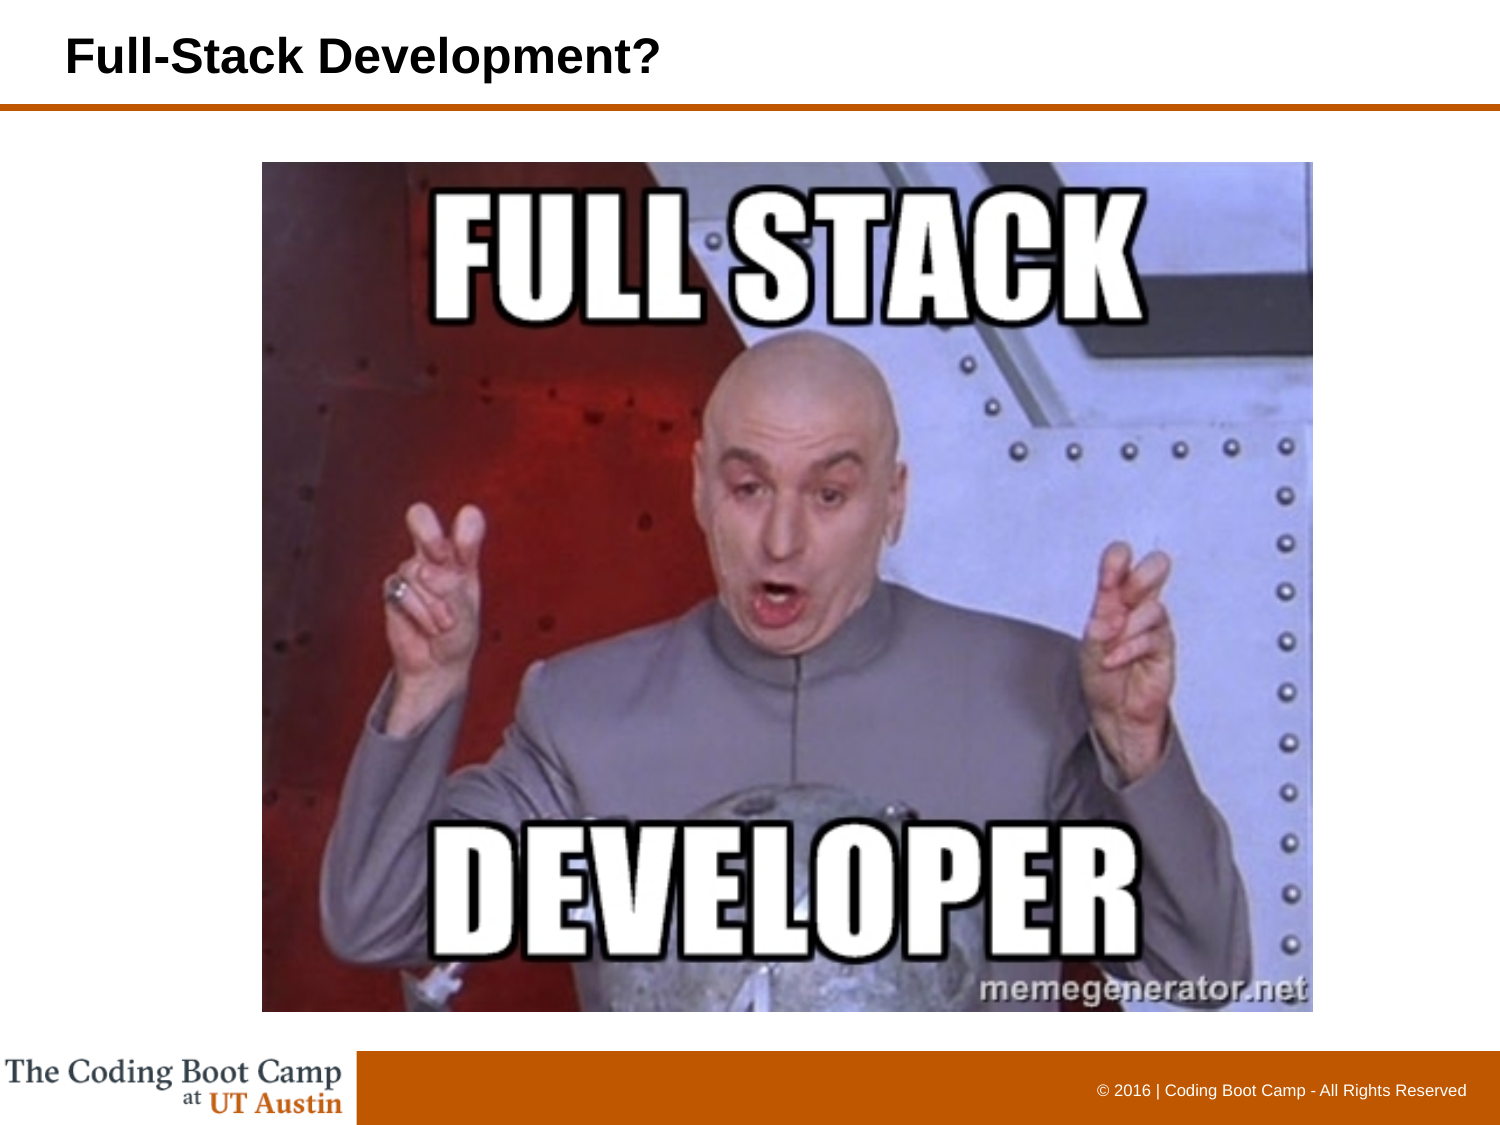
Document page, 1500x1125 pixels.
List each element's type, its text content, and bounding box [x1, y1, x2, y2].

picture [0, 1050, 357, 1125]
picture [262, 162, 1313, 1012]
text_box Full-Stack Development? [50, 16, 913, 91]
